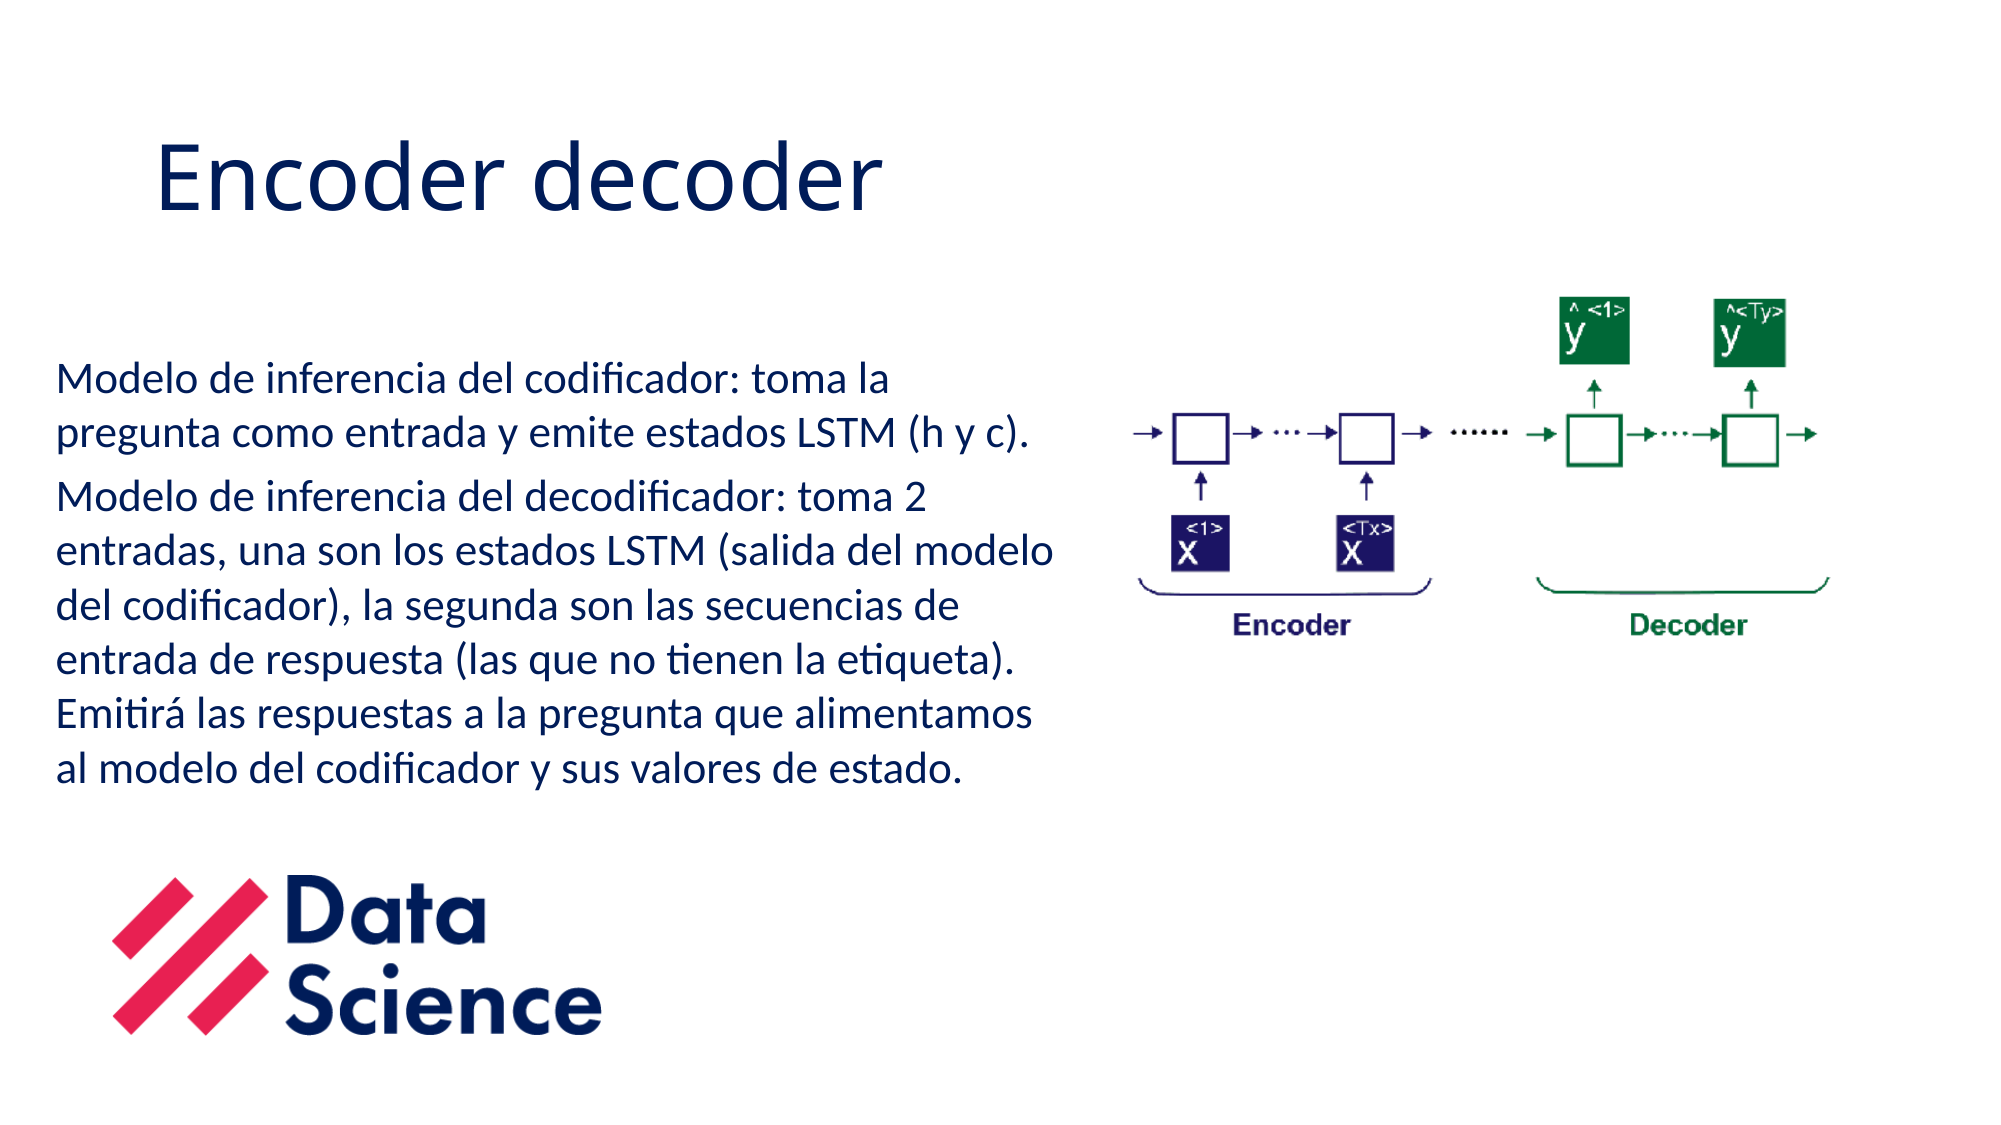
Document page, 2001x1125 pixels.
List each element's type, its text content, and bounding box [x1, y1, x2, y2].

picture [111, 875, 603, 1036]
list Modelo de inferencia del codificador: toma la pregunta como entrada y emite estados LSTM (h y c). Modelo de inferencia del decodificador: toma 2 entradas, una son los estados LSTM (salida del modelo del codificador), la segunda son las secuencias de entrada de respuesta (las que no tienen la etiqueta). Emitirá las respuestas a la pregunta que alimentamos al modelo del codificador y sus valores de estado. [40, 340, 1074, 876]
picture [1073, 245, 1888, 677]
title Encoder decoder [66, 43, 972, 304]
